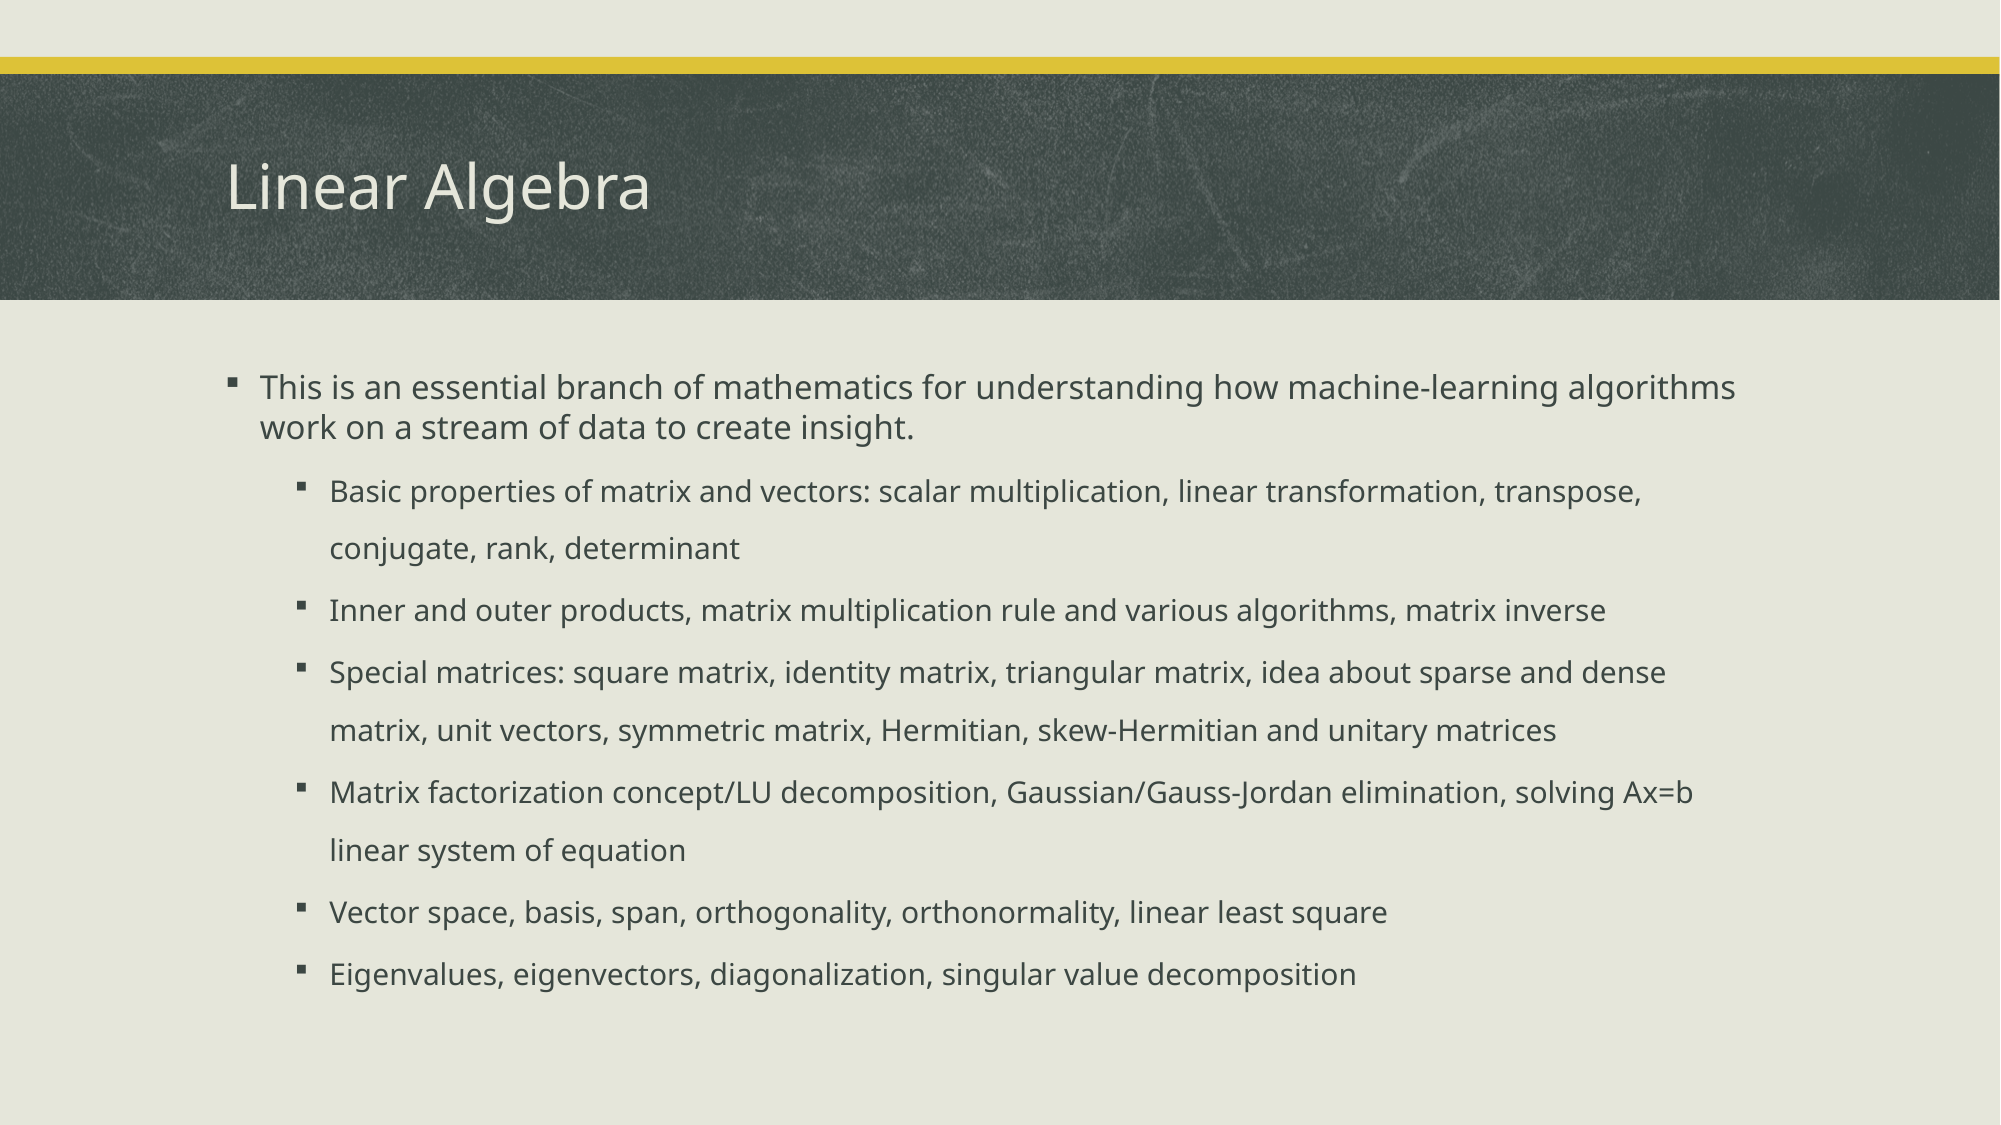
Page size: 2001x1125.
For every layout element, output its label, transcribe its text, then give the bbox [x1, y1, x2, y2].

title Linear Algebra [210, 76, 1790, 300]
list This is an essential branch of mathematics for understanding how machine-learning algorithms work on a stream of data to create insight. Basic properties of matrix and vectors: scalar multiplication, linear transformation, transpose, conjugate, rank, determinant Inner and outer products, matrix multiplication rule and various algorithms, matrix inverse Special matrices: square matrix, identity matrix, triangular matrix, idea about sparse and dense matrix, unit vectors, symmetric matrix, Hermitian, skew-Hermitian and unitary matrices Matrix factorization concept/LU decomposition, Gaussian/Gauss-Jordan elimination, solving Ax=b linear system of equation Vector space, basis, span, orthogonality, orthonormality, linear least square Eigenvalues, eigenvectors, diagonalization, singular value decomposition [210, 359, 1790, 1014]
picture [0, 74, 2000, 300]
